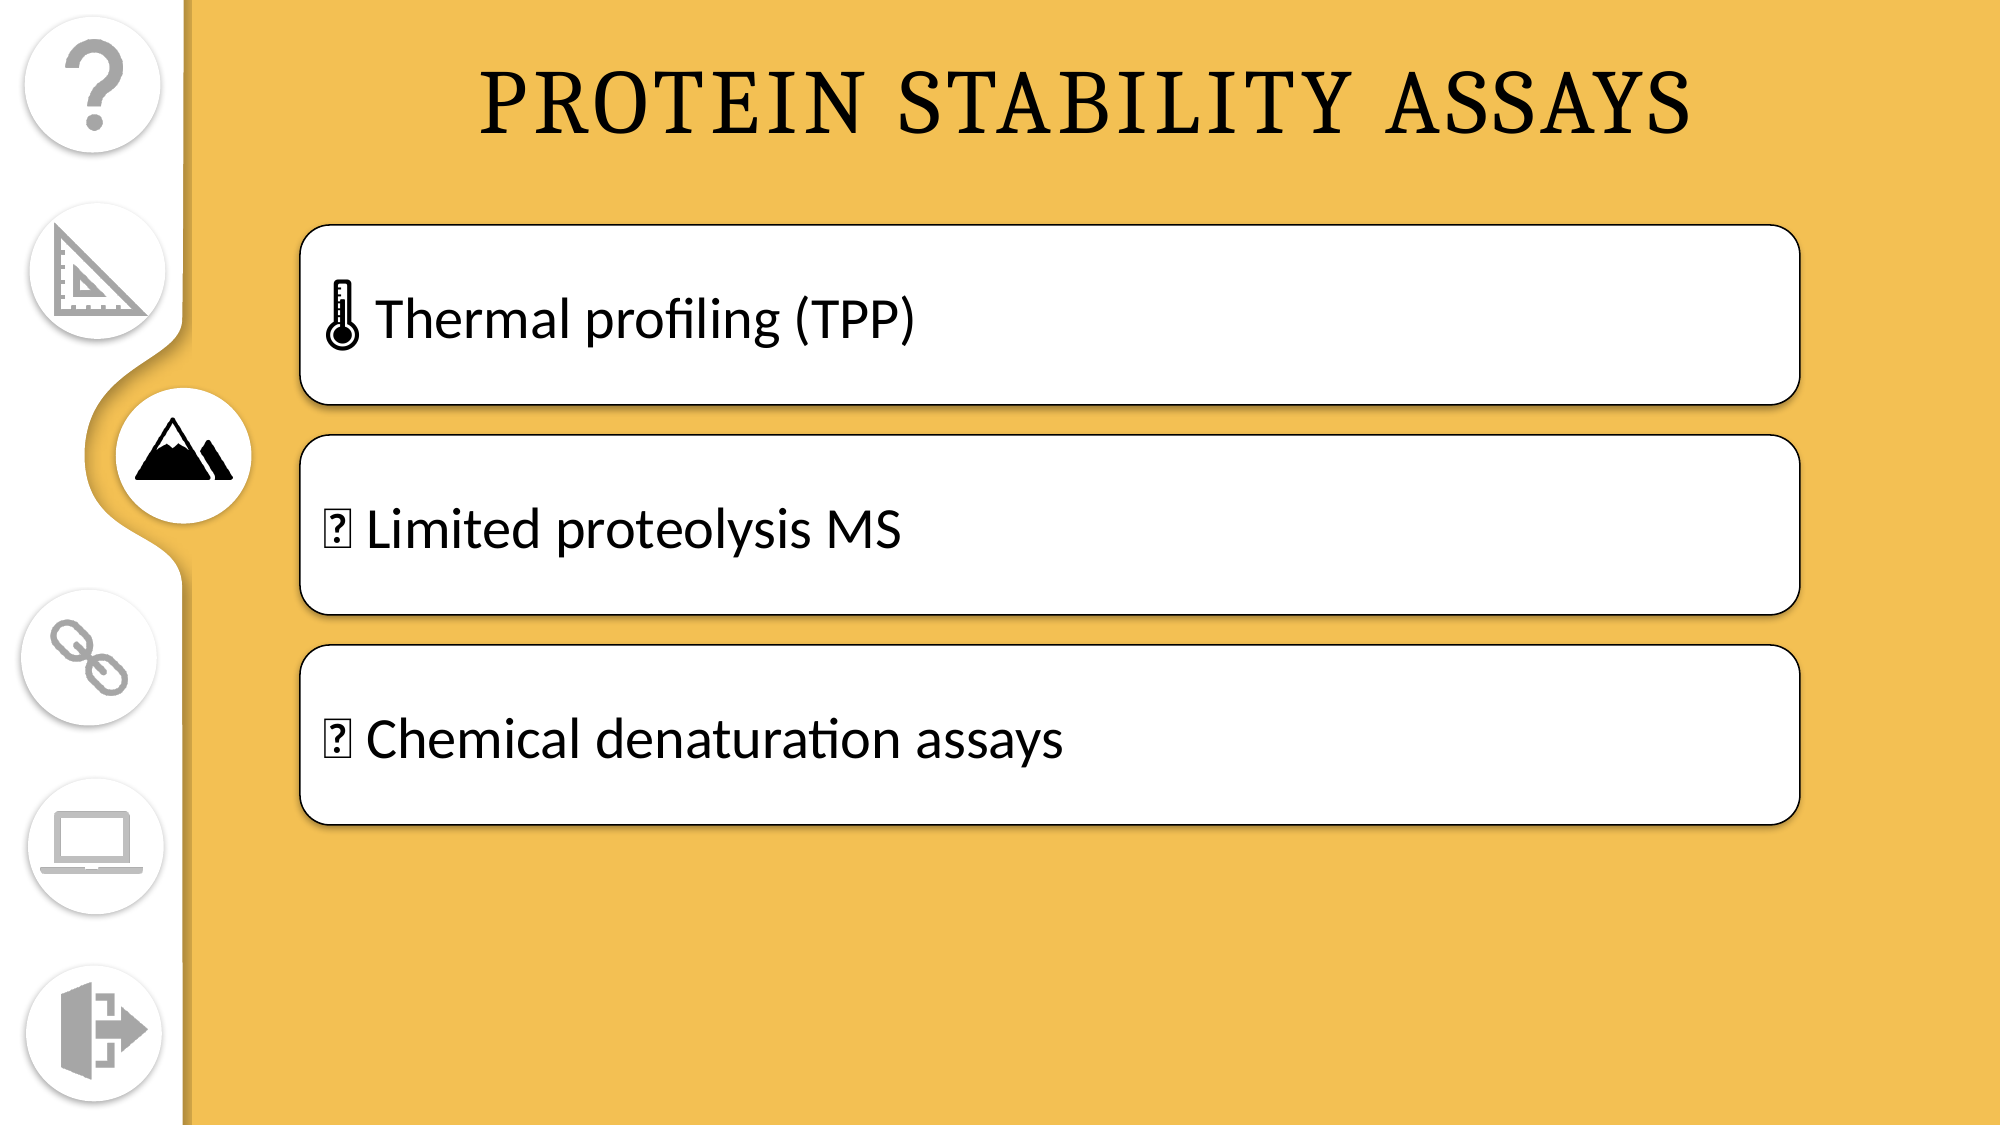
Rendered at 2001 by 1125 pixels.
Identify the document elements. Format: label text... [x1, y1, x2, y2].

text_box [29, 202, 166, 340]
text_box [25, 965, 163, 1102]
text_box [115, 387, 252, 524]
text_box 🌡️ Thermal profiling (TPP) [299, 224, 1801, 406]
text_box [24, 16, 161, 153]
text_box Protein stability assays [185, 3, 1986, 191]
text_box [0, 0, 185, 1125]
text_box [27, 778, 164, 915]
text_box 🧪 Chemical denaturation assays [299, 644, 1801, 826]
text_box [20, 589, 157, 726]
text_box 🔪 Limited proteolysis MS [299, 434, 1801, 616]
